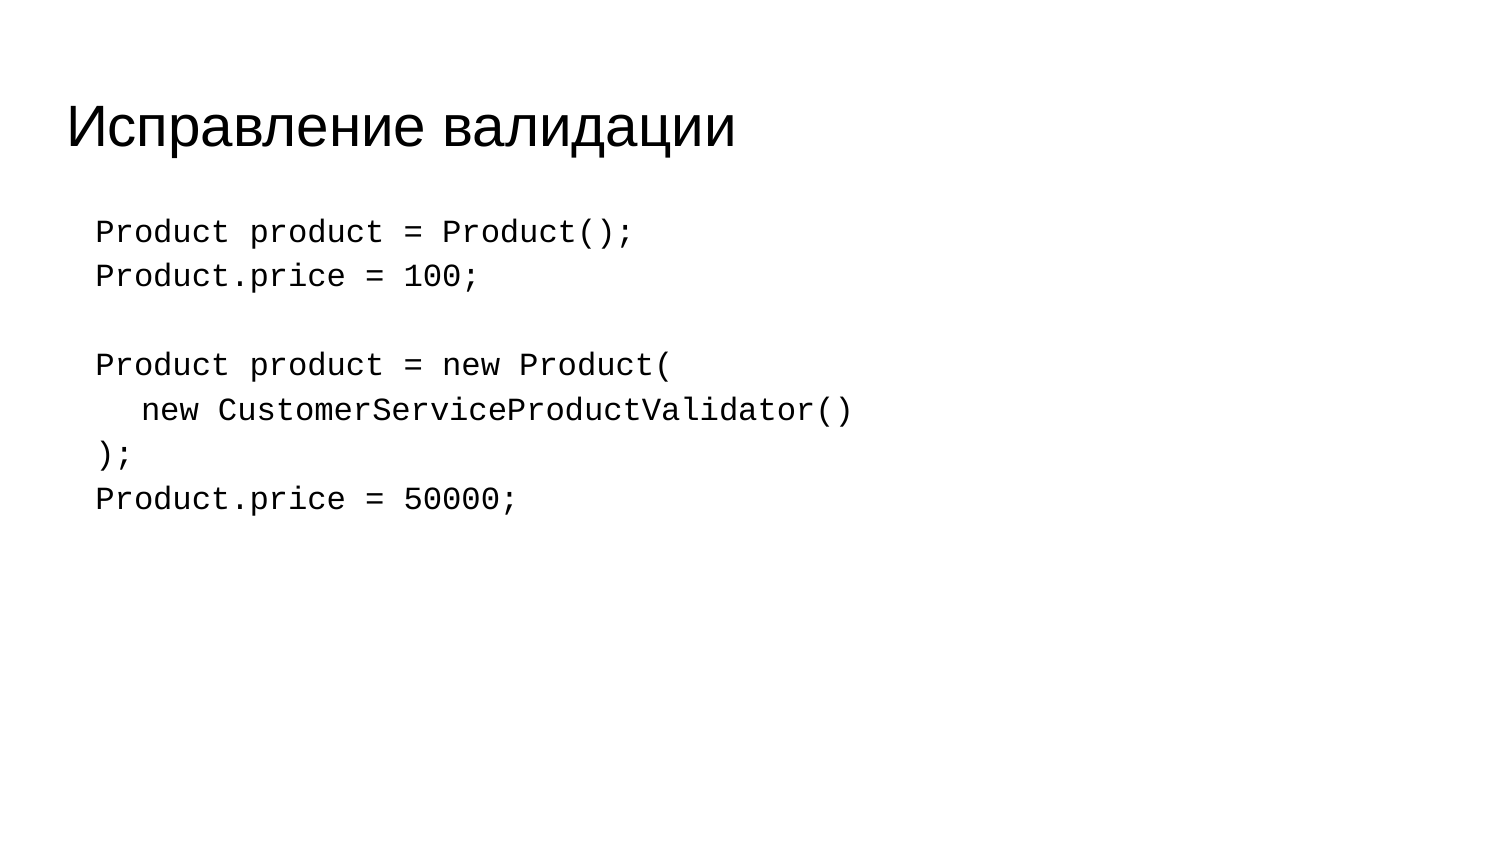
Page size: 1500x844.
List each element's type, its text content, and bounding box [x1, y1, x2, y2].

list Product product = Product(); Product.price = 100; Product product = new Product( new CustomerServiceProductValidator() ); Product.price = 50000; [51, 189, 1449, 750]
title Исправление валидации [51, 72, 1449, 167]
